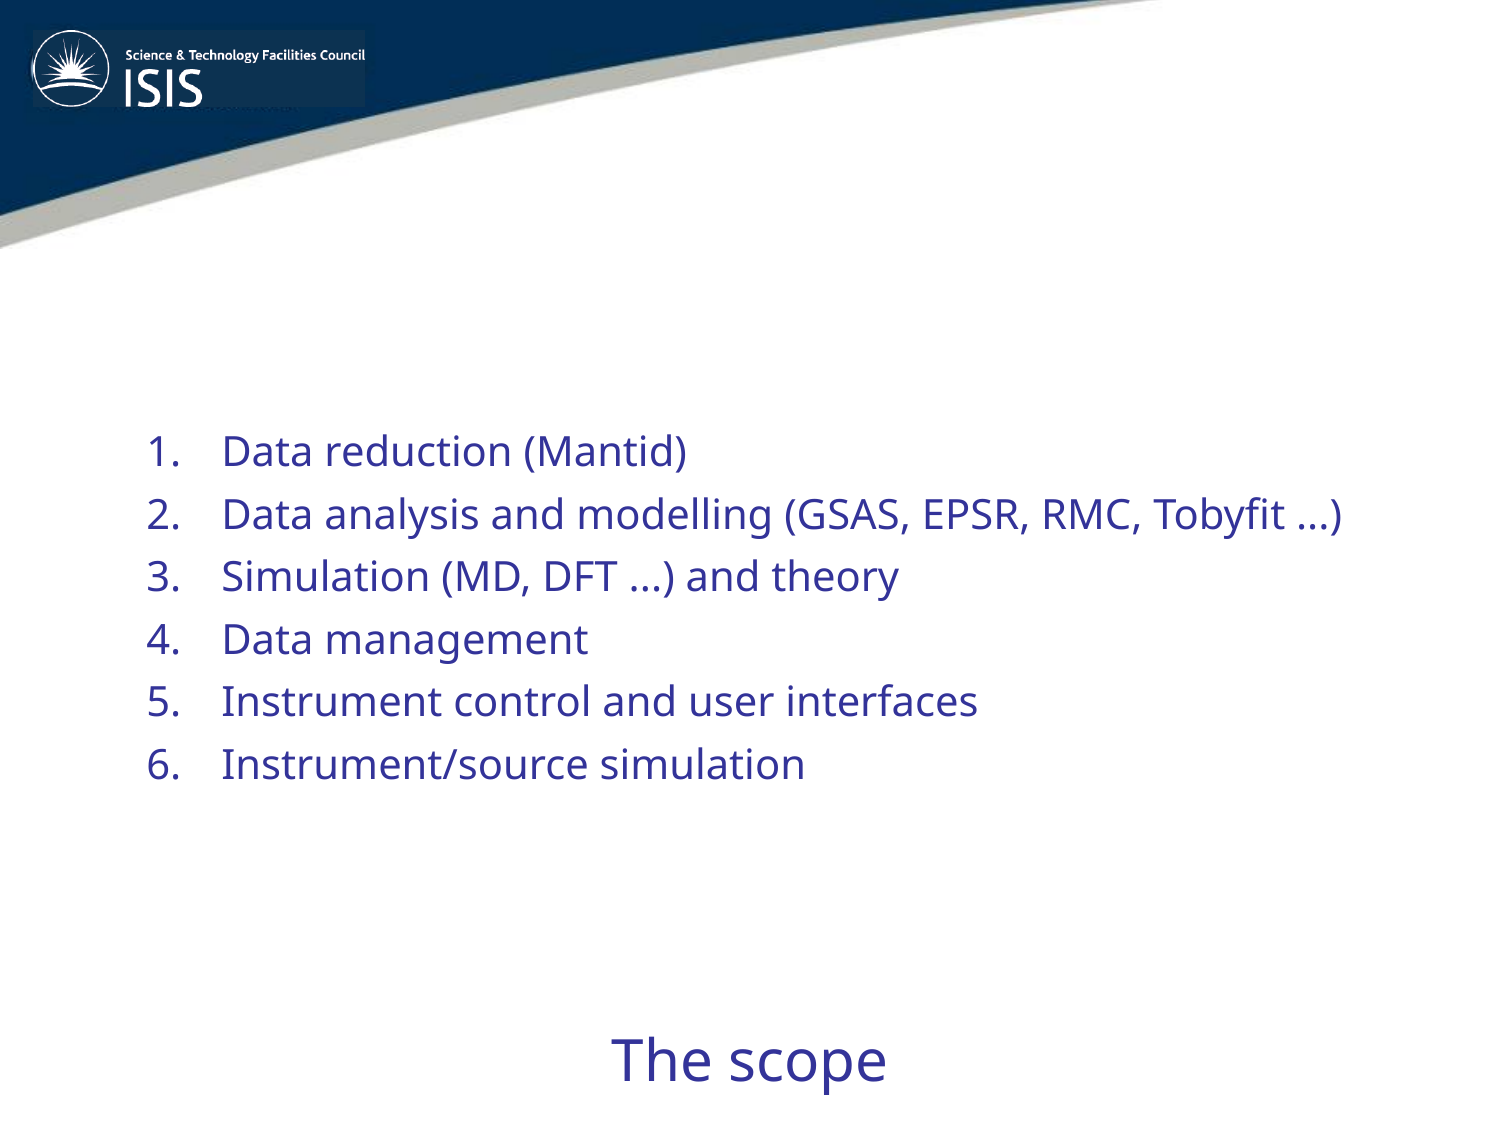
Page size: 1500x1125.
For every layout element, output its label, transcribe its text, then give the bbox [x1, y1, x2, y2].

text_box The scope [74, 1015, 1425, 1102]
text_box Data reduction (Mantid) Data analysis and modelling (GSAS, EPSR, RMC, Tobyfit ...) Simulation (MD, DFT ...) and theory Data management Instrument control and user interfaces Instrument/source simulation [131, 417, 1369, 795]
picture [0, 0, 1175, 249]
